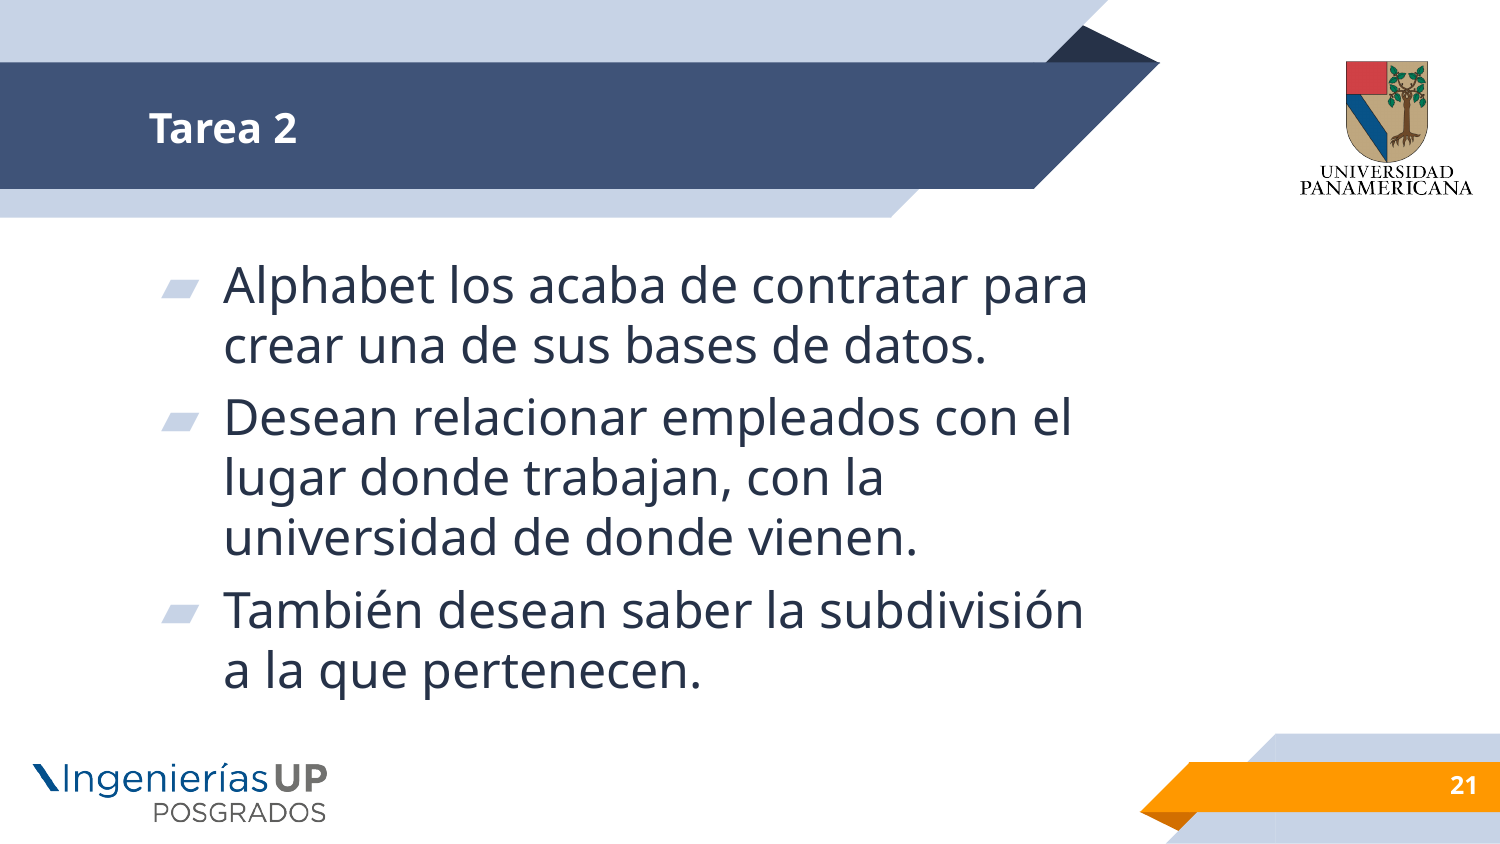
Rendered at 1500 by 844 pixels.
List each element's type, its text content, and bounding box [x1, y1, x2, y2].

list Alphabet los acaba de contratar para crear una de sus bases de datos. Desean relacionar empleados con el lugar donde trabajan, con la universidad de donde vienen. También desean saber la subdivisión a la que pertenecen. [133, 217, 1140, 734]
slide_number 21 [1249, 760, 1494, 813]
picture [1286, 44, 1490, 210]
title Tarea 2 [133, 64, 1035, 190]
picture [15, 737, 344, 844]
